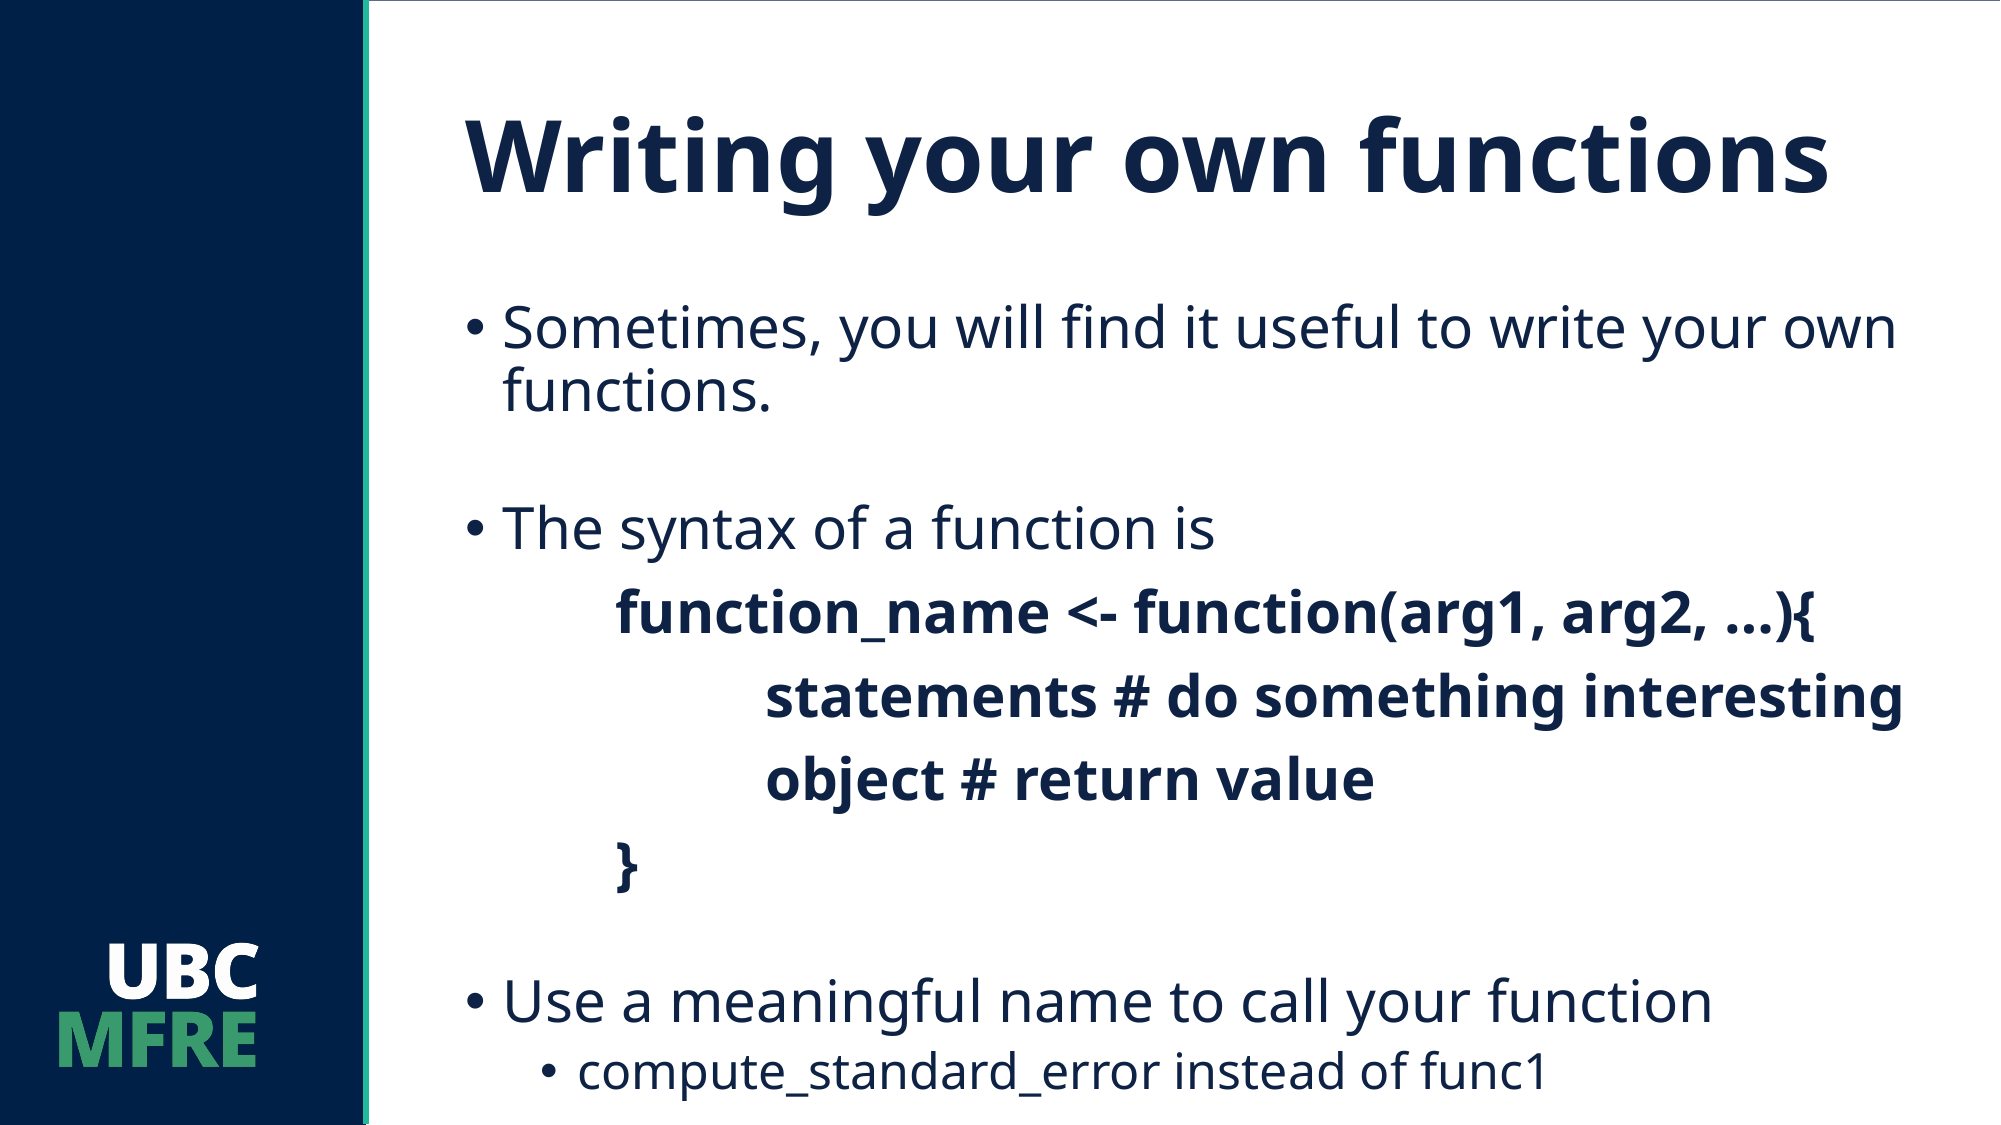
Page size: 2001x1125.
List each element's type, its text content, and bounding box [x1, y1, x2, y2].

list Sometimes, you will find it useful to write your own functions. The syntax of a function is function_name <- function(arg1, arg2, …){ statements # do something interesting object # return value } Use a meaningful name to call your function compute_standard_error instead of func1 [450, 290, 1943, 1083]
title Writing your own functions [450, 50, 1943, 269]
picture [37, 928, 279, 1083]
